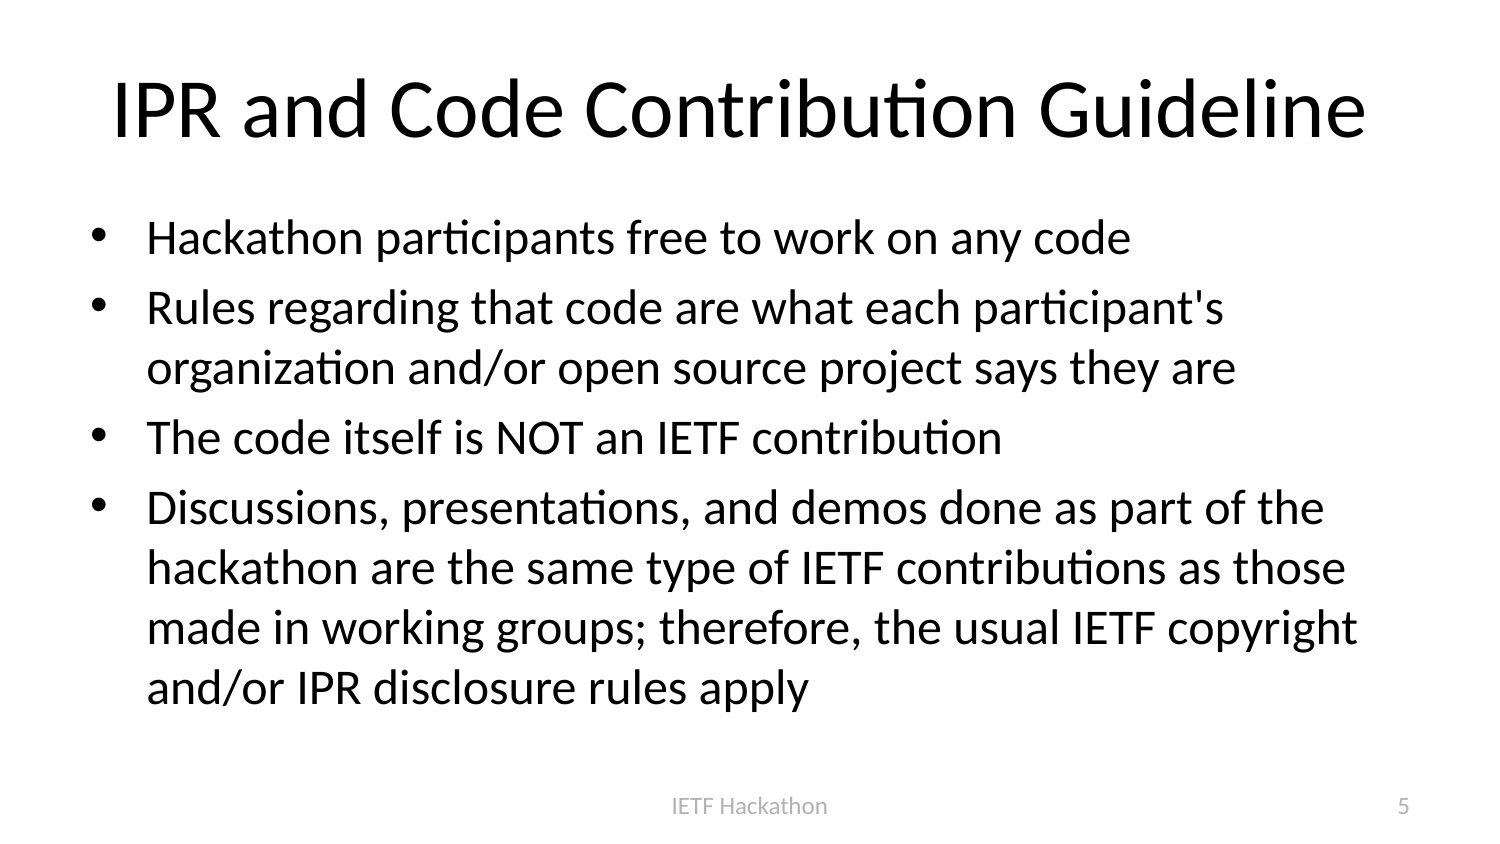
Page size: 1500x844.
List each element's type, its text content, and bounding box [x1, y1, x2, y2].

slide_number 5 [1074, 782, 1425, 827]
list Hackathon participants free to work on any code Rules regarding that code are what each participant's organization and/or open source project says they are The code itself is NOT an IETF contribution Discussions, presentations, and demos done as part of the hackathon are the same type of IETF contributions as those made in working groups; therefore, the usual IETF copyright and/or IPR disclosure rules apply [75, 196, 1425, 754]
footer IETF Hackathon [512, 782, 988, 827]
title IPR and Code Contribution Guideline [75, 33, 1425, 175]
